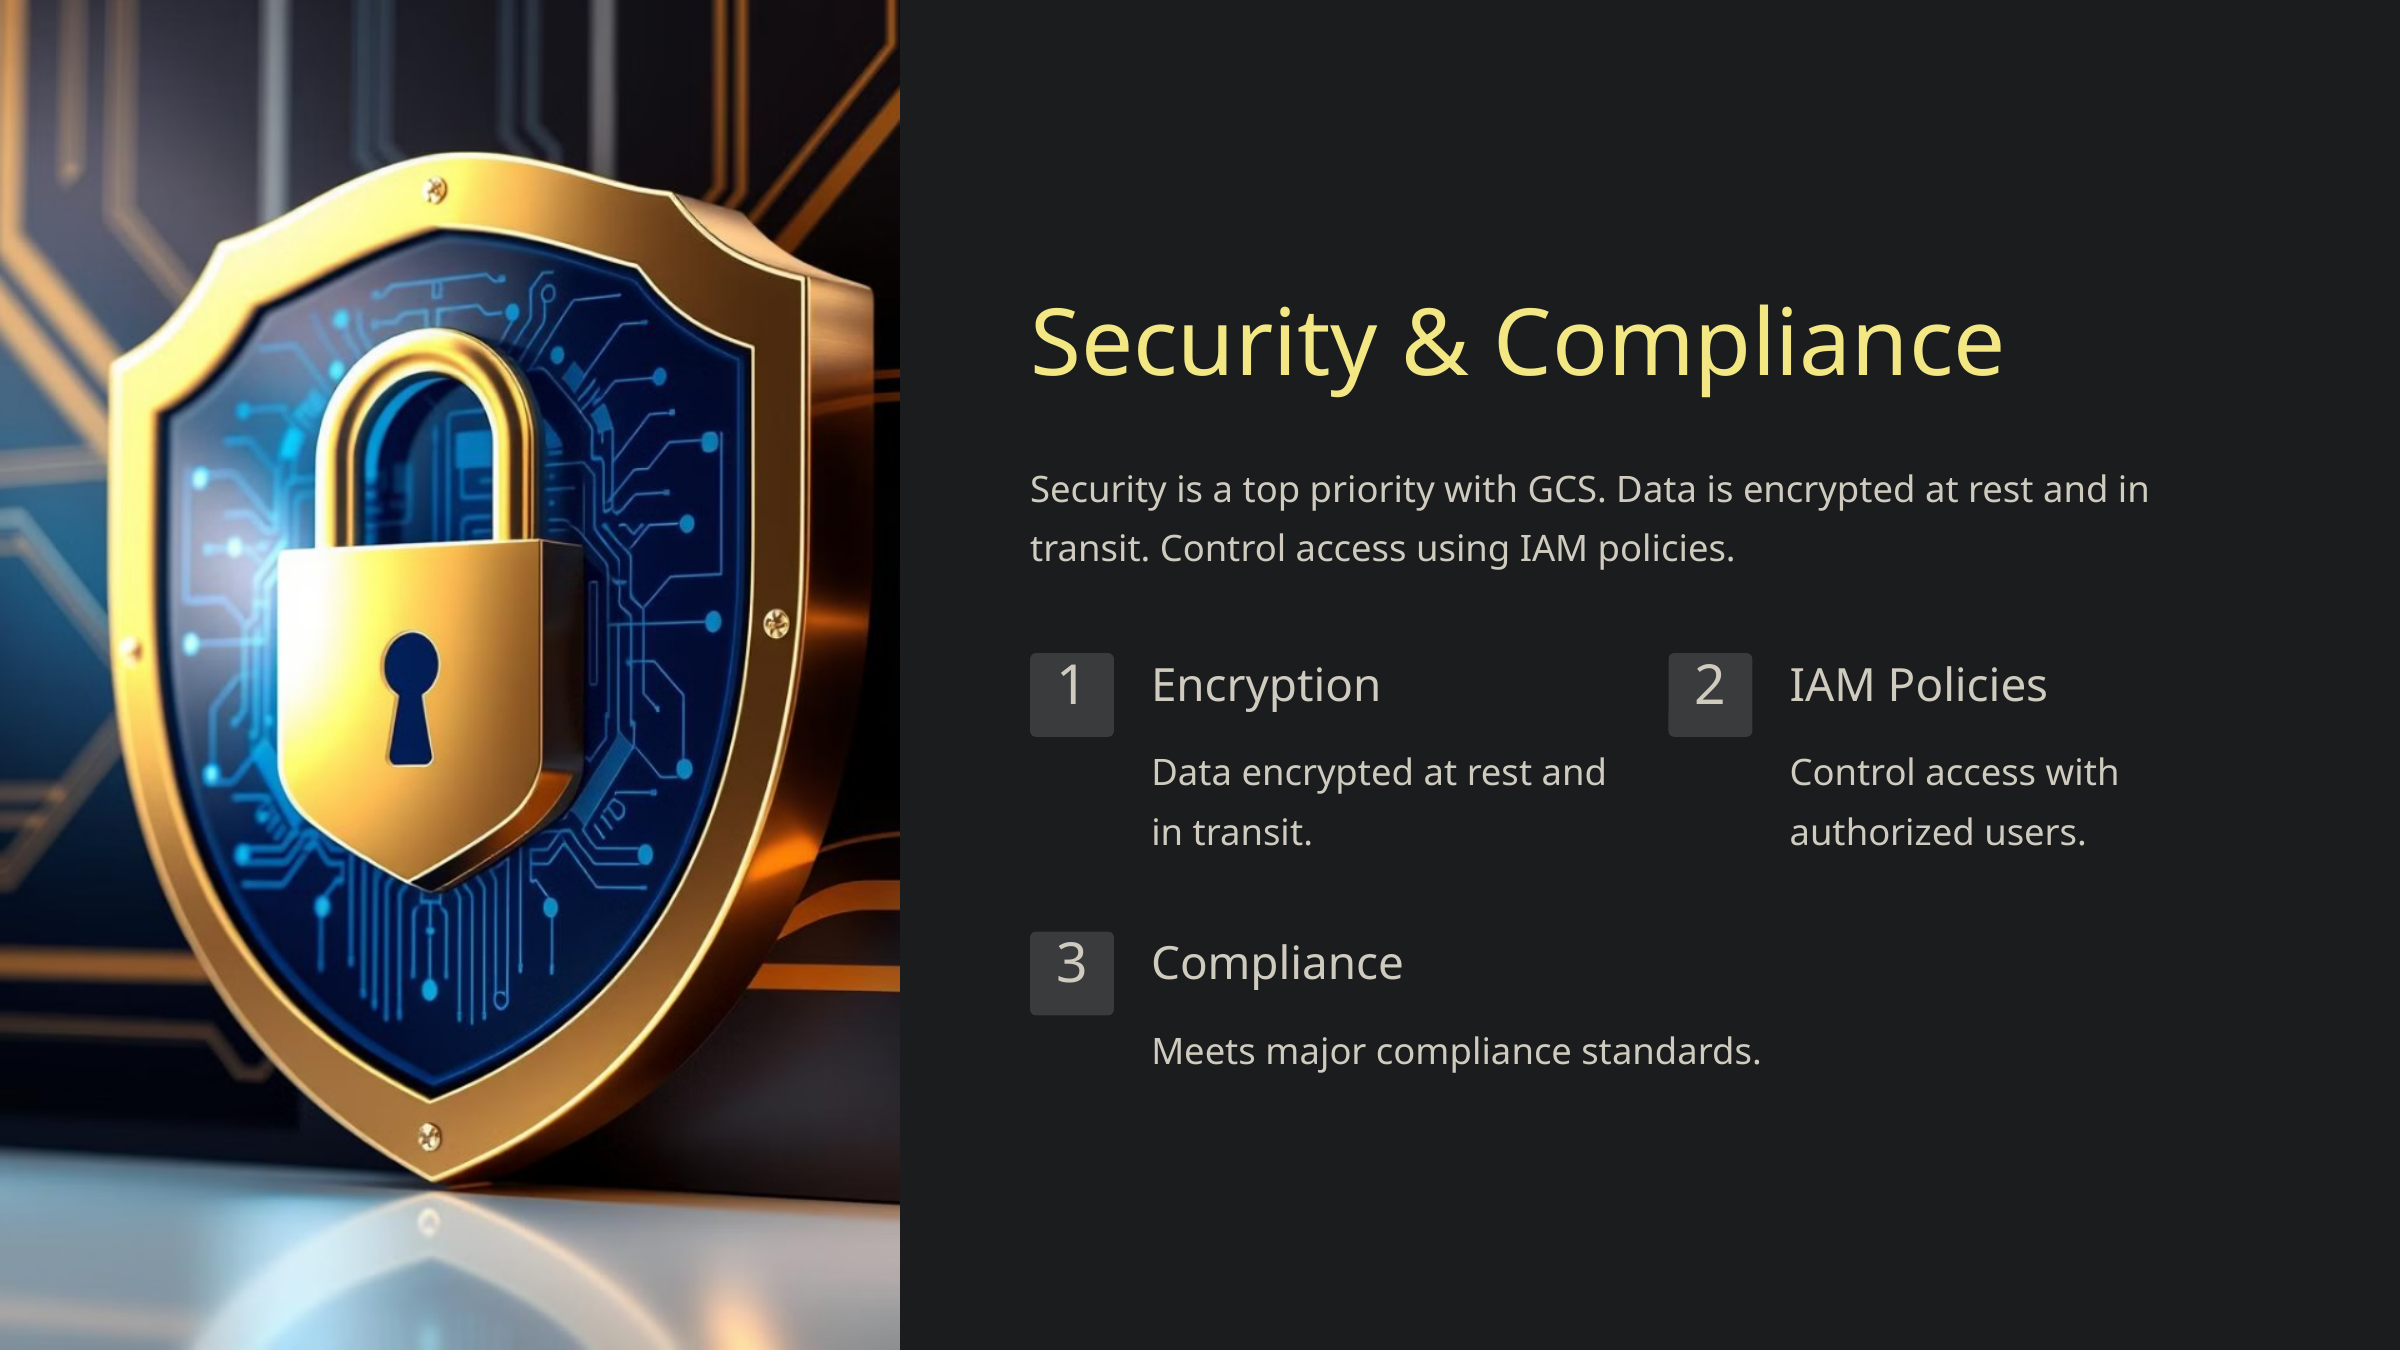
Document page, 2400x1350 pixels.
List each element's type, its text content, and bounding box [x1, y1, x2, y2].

text_box Meets major compliance standards. [1151, 1012, 2270, 1072]
text_box Control access with authorized users. [1789, 733, 2270, 853]
picture [0, 0, 900, 1350]
text_box 2 [1682, 660, 1739, 730]
text_box Encryption [1151, 653, 1617, 712]
text_box 1 [1044, 660, 1100, 730]
text_box Data encrypted at rest and in transit. [1151, 733, 1632, 853]
text_box IAM Policies [1789, 653, 2255, 712]
text_box [1030, 931, 1114, 1016]
text_box [1668, 653, 1753, 737]
text_box Security is a top priority with GCS. Data is encrypted at rest and in transit. Control access using IAM policies. [1030, 450, 2270, 570]
text_box Security & Compliance [1030, 278, 2066, 395]
text_box 3 [1044, 938, 1100, 1009]
text_box [1030, 653, 1114, 737]
text_box Compliance [1151, 931, 1617, 990]
